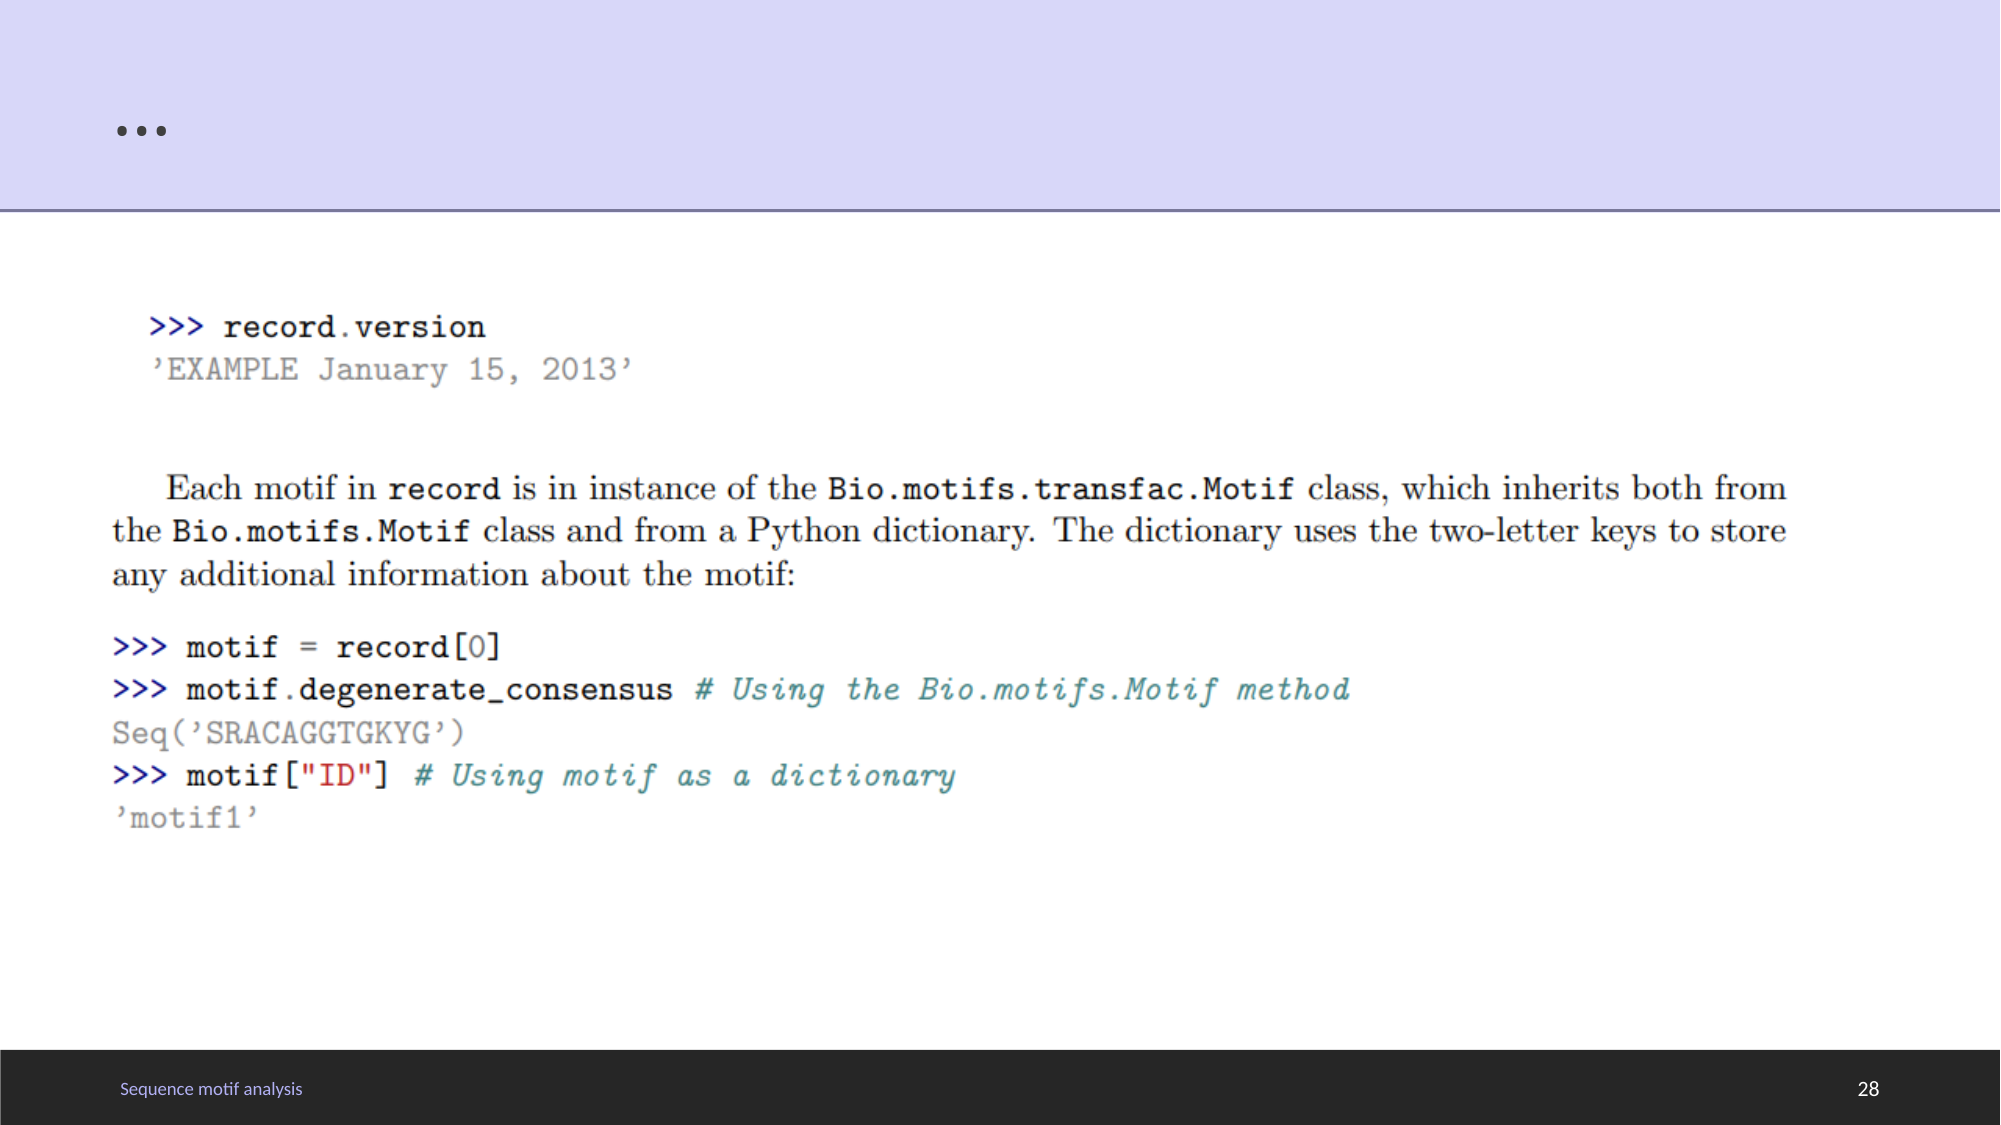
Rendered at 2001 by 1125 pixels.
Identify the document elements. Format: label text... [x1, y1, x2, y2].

slide_number 28 [1793, 1057, 1895, 1118]
title … [0, 0, 2000, 213]
footer Sequence motif analysis [105, 1057, 1224, 1118]
picture [104, 454, 1880, 851]
picture [132, 282, 756, 421]
